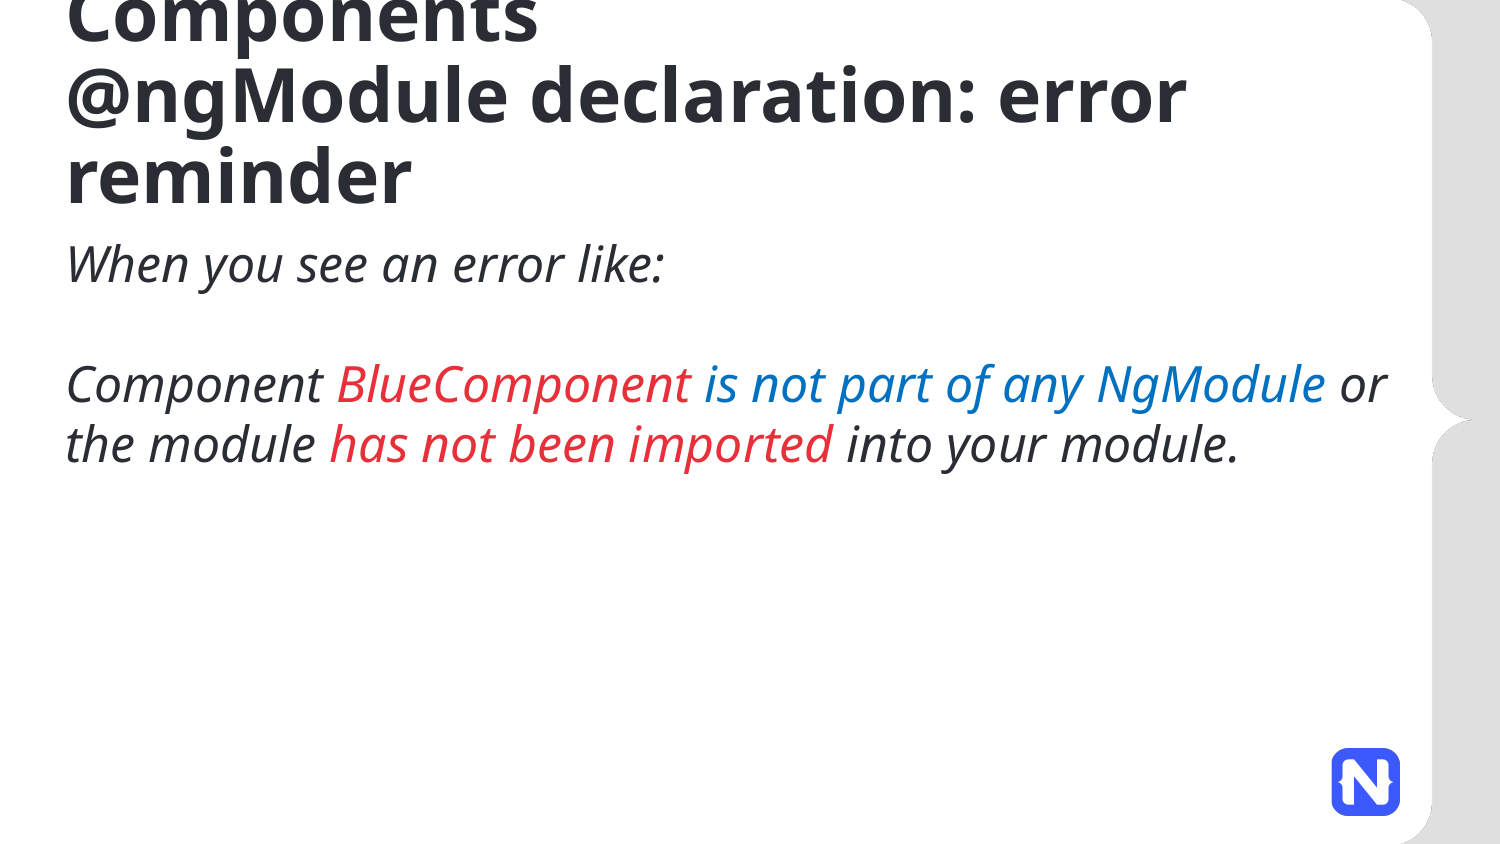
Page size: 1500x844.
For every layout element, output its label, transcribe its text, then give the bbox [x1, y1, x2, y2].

picture [1331, 0, 1500, 844]
title Components @ngModule declaration: error reminder [53, 64, 1449, 132]
list When you see an error like: Component BlueComponent is not part of any NgModule or the module has not been imported into your module. [53, 221, 1449, 658]
